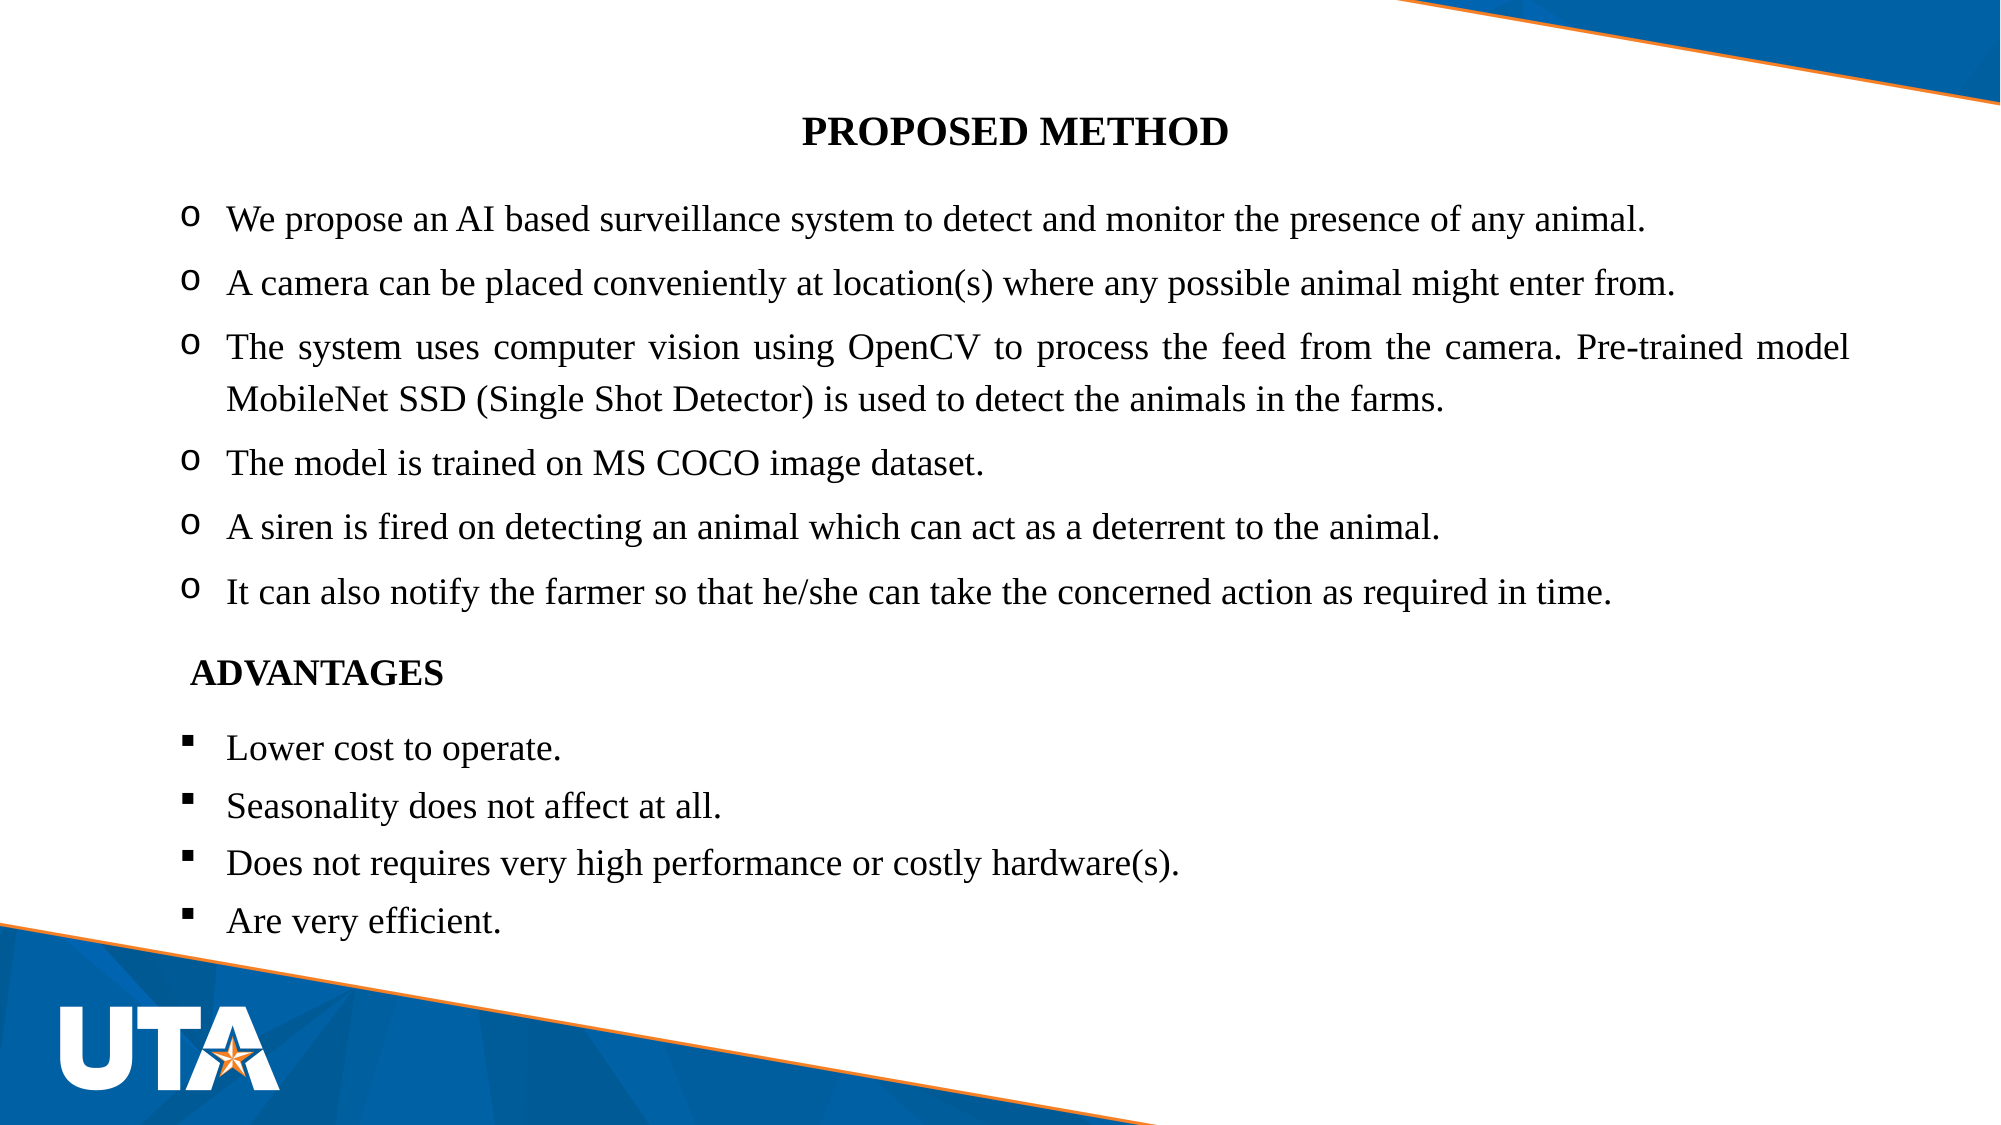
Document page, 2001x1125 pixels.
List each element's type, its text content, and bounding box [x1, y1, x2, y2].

text_box PROPOSED METHOD We propose an AI based surveillance system to detect and monitor the presence of any animal. A camera can be placed conveniently at location(s) where any possible animal might enter from. The system uses computer vision using OpenCV to process the feed from the camera. Pre-trained model MobileNet SSD (Single Shot Detector) is used to detect the animals in the farms. The model is trained on MS COCO image dataset. A siren is fired on detecting an animal which can act as a deterrent to the animal. It can also notify the farmer so that he/she can take the concerned action as required in time. ADVANTAGES Lower cost to operate. Seasonality does not affect at all. Does not requires very high performance or costly hardware(s). Are very efficient. [164, 88, 1868, 1019]
picture [0, 0, 2001, 1125]
